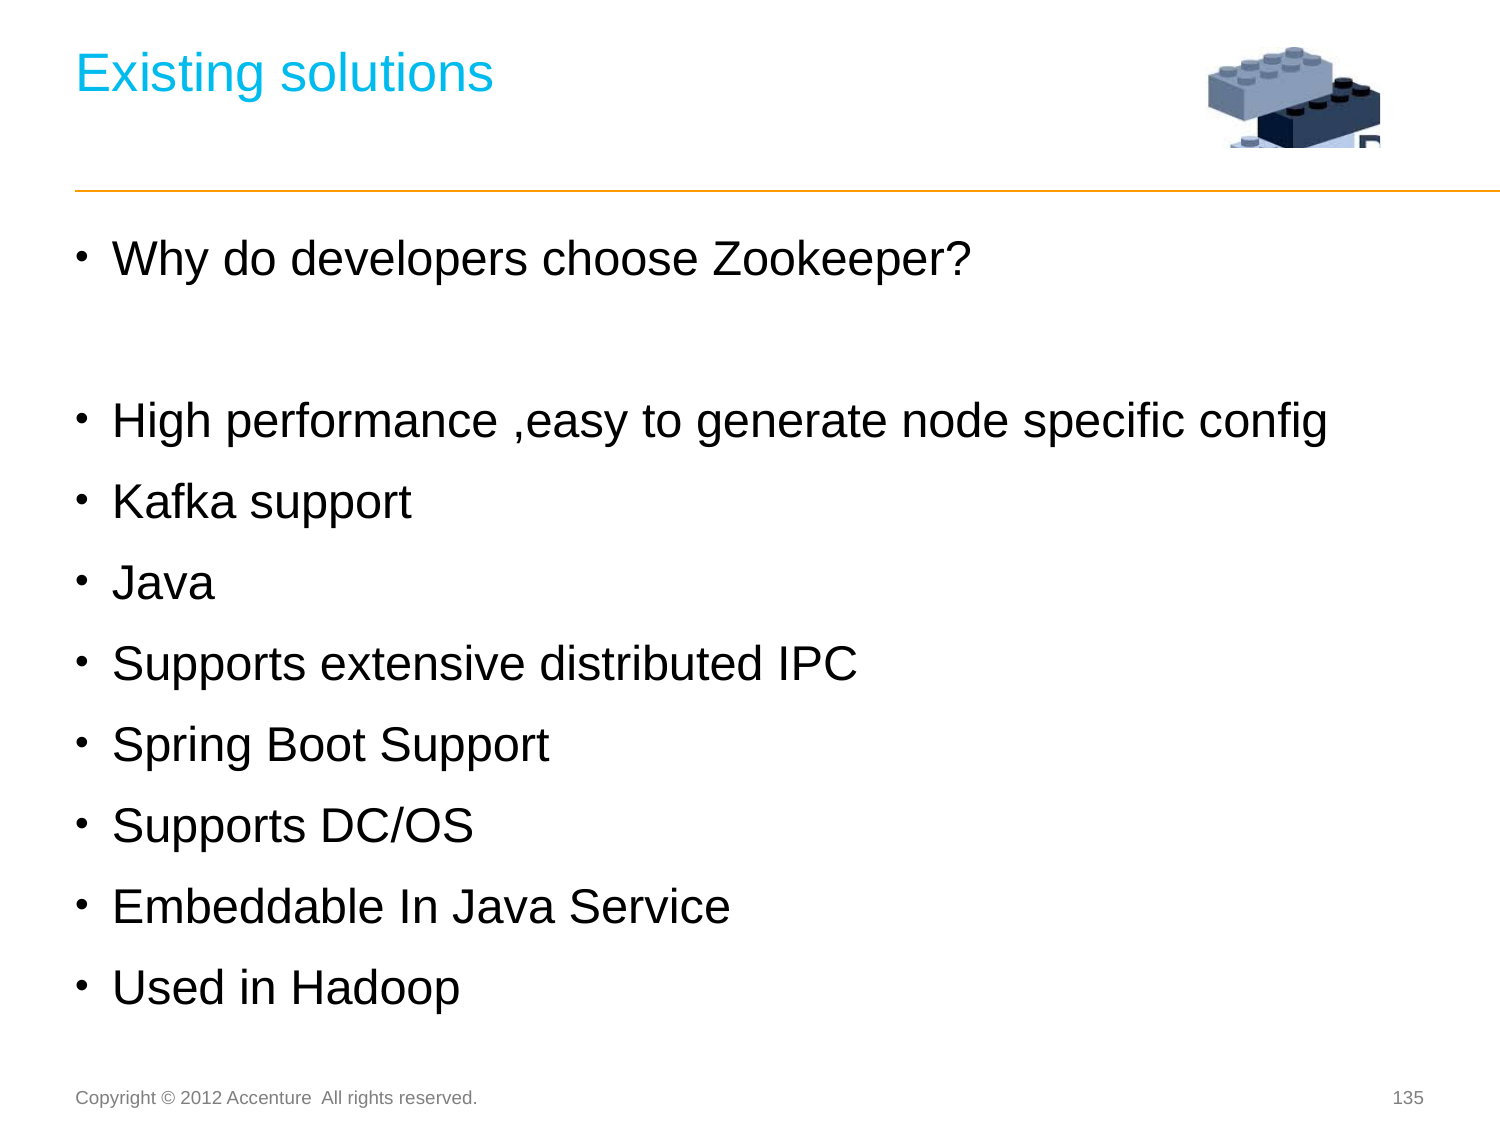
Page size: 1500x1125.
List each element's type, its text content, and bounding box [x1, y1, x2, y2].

list Why do developers choose Zookeeper? High performance ,easy to generate node specific config Kafka support Java Supports extensive distributed IPC Spring Boot Support Supports DC/OS Embeddable In Java Service Used in Hadoop [75, 226, 1425, 1018]
title Existing solutions [75, 27, 1422, 157]
